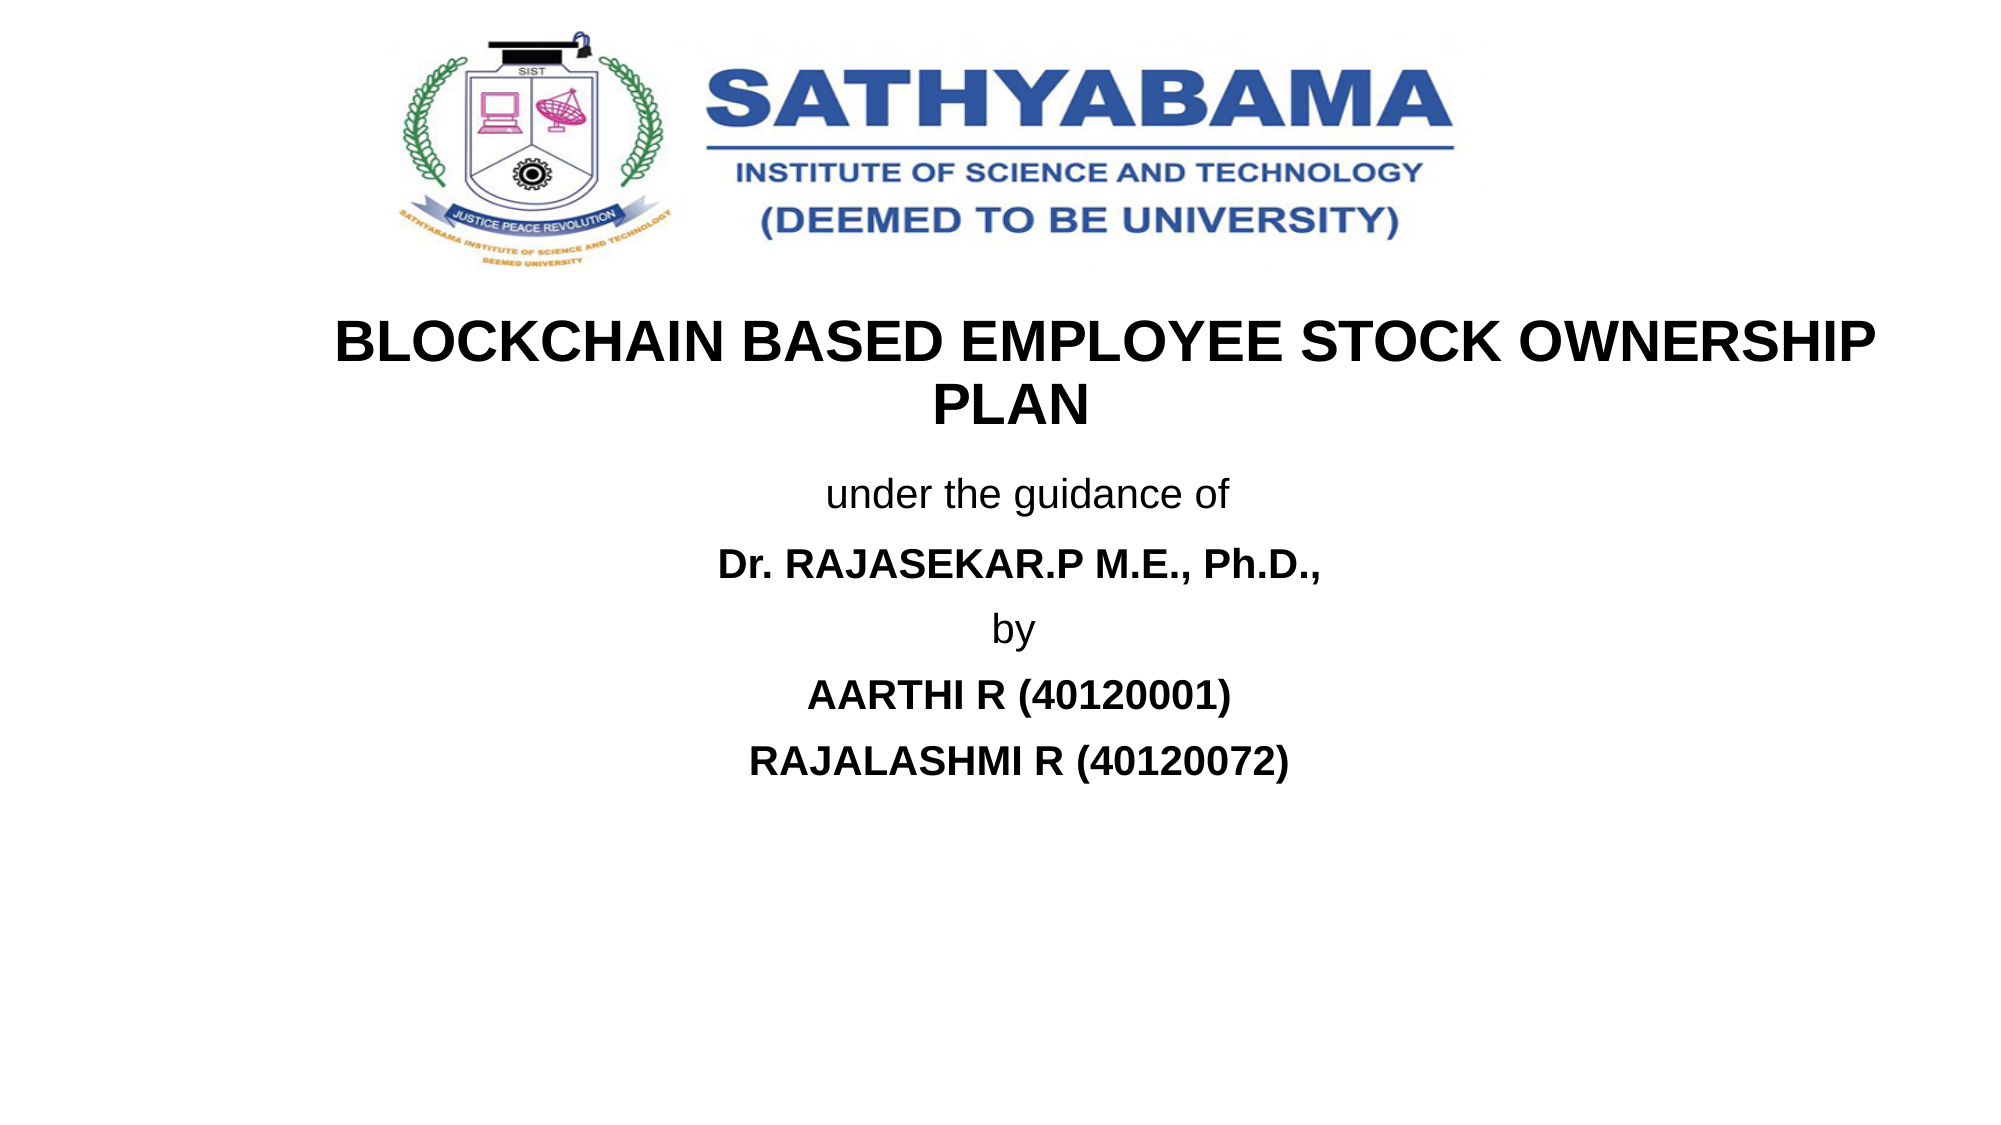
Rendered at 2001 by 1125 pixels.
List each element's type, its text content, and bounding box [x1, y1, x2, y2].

picture [318, 0, 1526, 305]
list BLOCKCHAIN BASED EMPLOYEE STOCK OWNERSHIP PLAN under the guidance of Dr. RAJASEKAR.P M.E., Ph.D., by AARTHI R (40120001) RAJALASHMI R (40120072) [137, 304, 1902, 1014]
